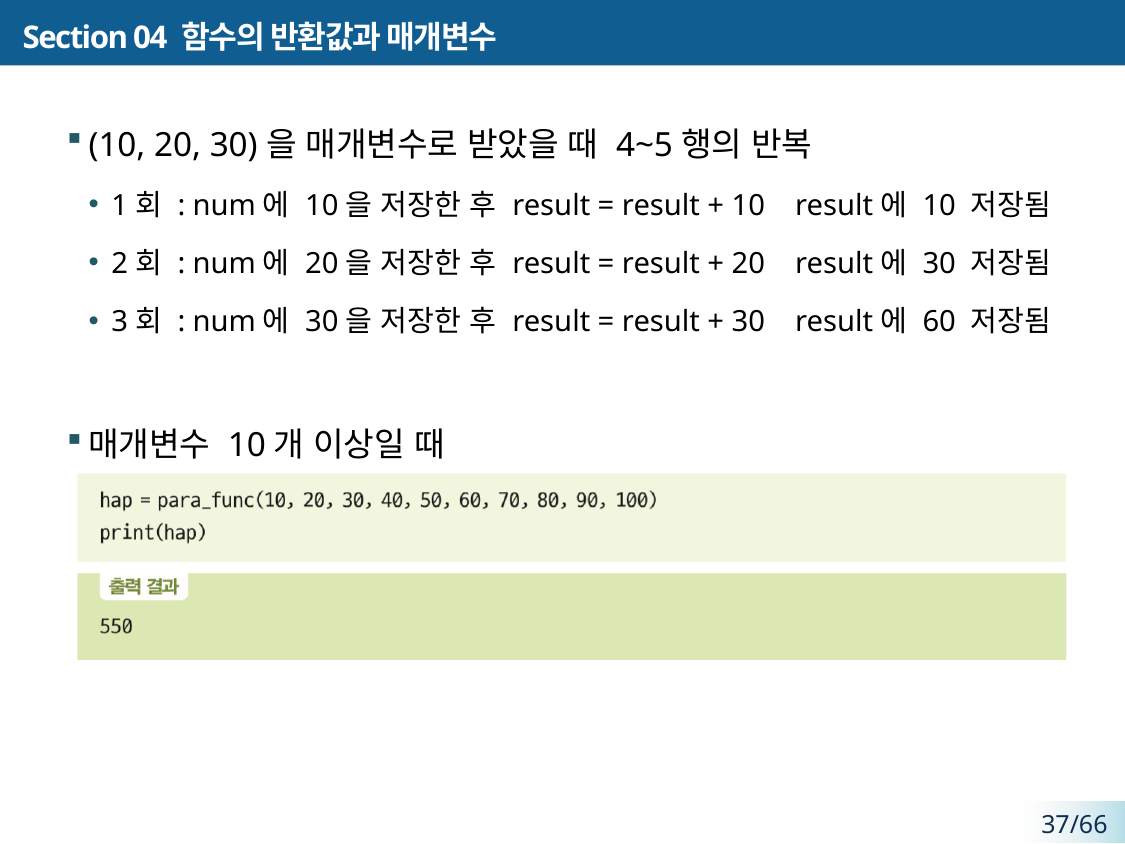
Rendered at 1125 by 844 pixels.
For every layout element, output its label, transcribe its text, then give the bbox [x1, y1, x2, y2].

picture [75, 473, 1067, 661]
title Section 04 함수의 반환값과 매개변수 [7, 6, 966, 65]
list (10, 20, 30)을 매개변수로 받았을 때 4~5행의 반복 1회 : num에 10을 저장한 후 result = result + 10 result에 10 저장됨 2회 : num에 20을 저장한 후 result = result + 20 result에 30 저장됨 3회 : num에 30을 저장한 후 result = result + 30 result에 60 저장됨 매개변수 10개 이상일 때 [7, 95, 1111, 793]
